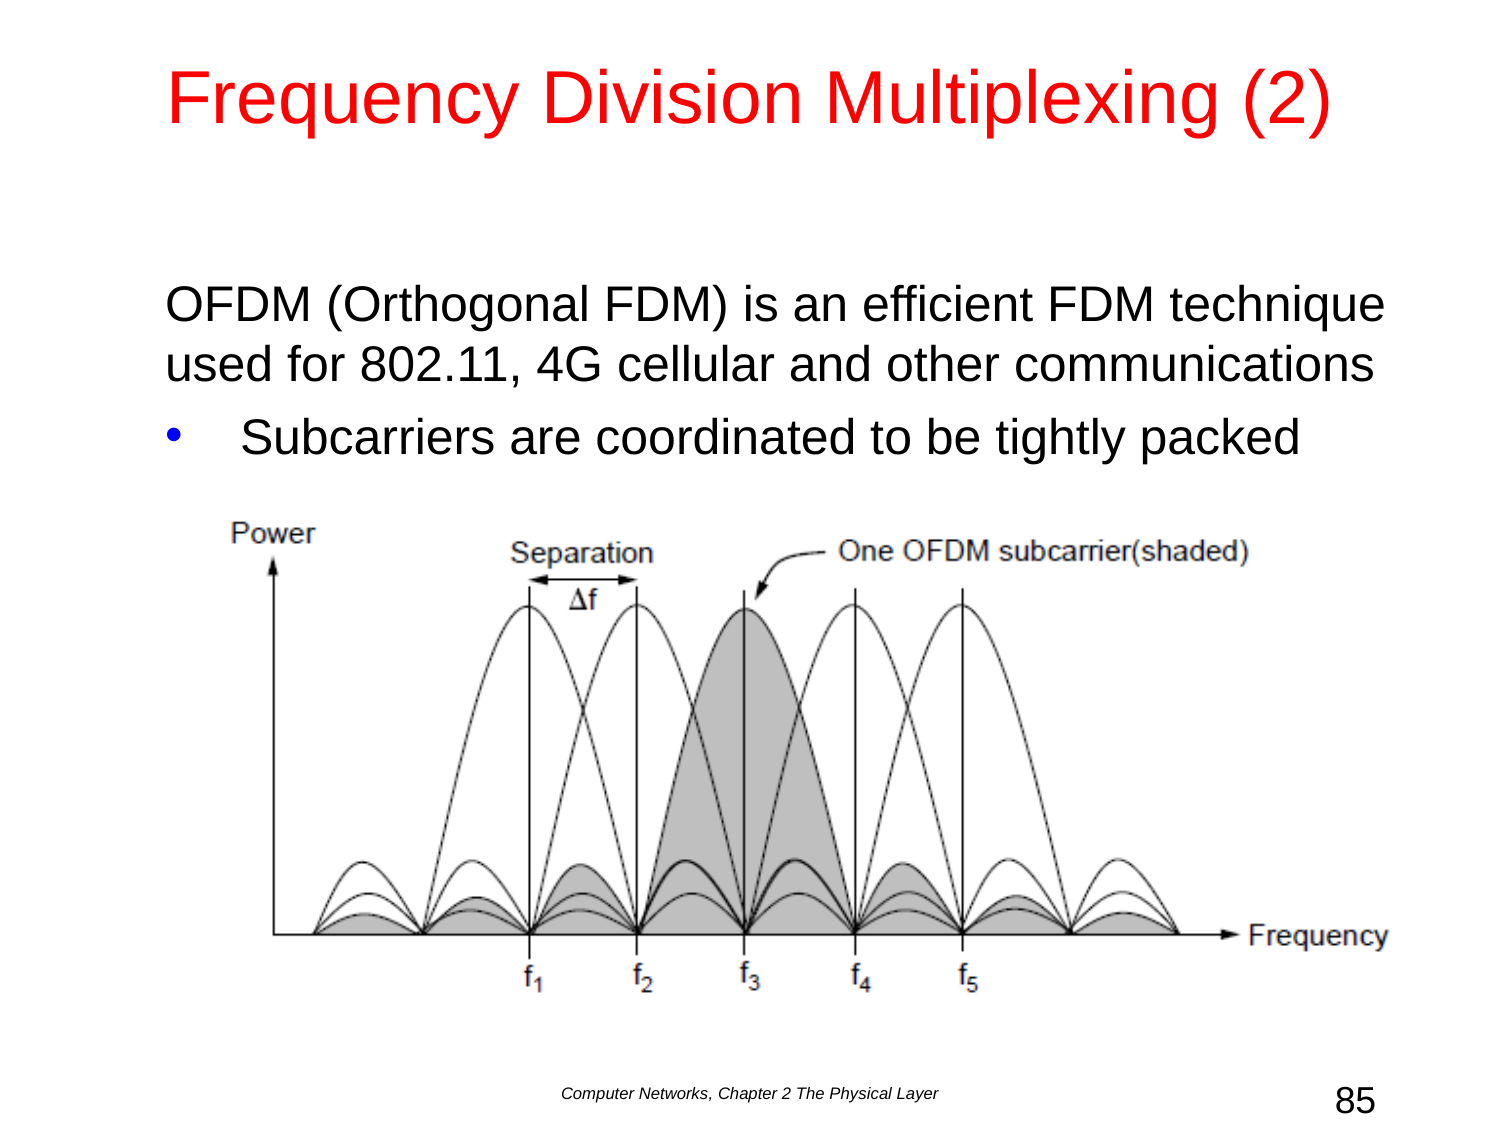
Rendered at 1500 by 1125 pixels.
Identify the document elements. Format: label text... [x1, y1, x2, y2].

footer Computer Networks, Chapter 2 The Physical Layer [0, 1074, 1500, 1125]
title Frequency Division Multiplexing (2) [0, 0, 1500, 188]
picture [203, 495, 1450, 1024]
list OFDM (Orthogonal FDM) is an efficient FDM technique used for 802.11, 4G cellular and other communications Subcarriers are coordinated to be tightly packed [150, 264, 1428, 1019]
